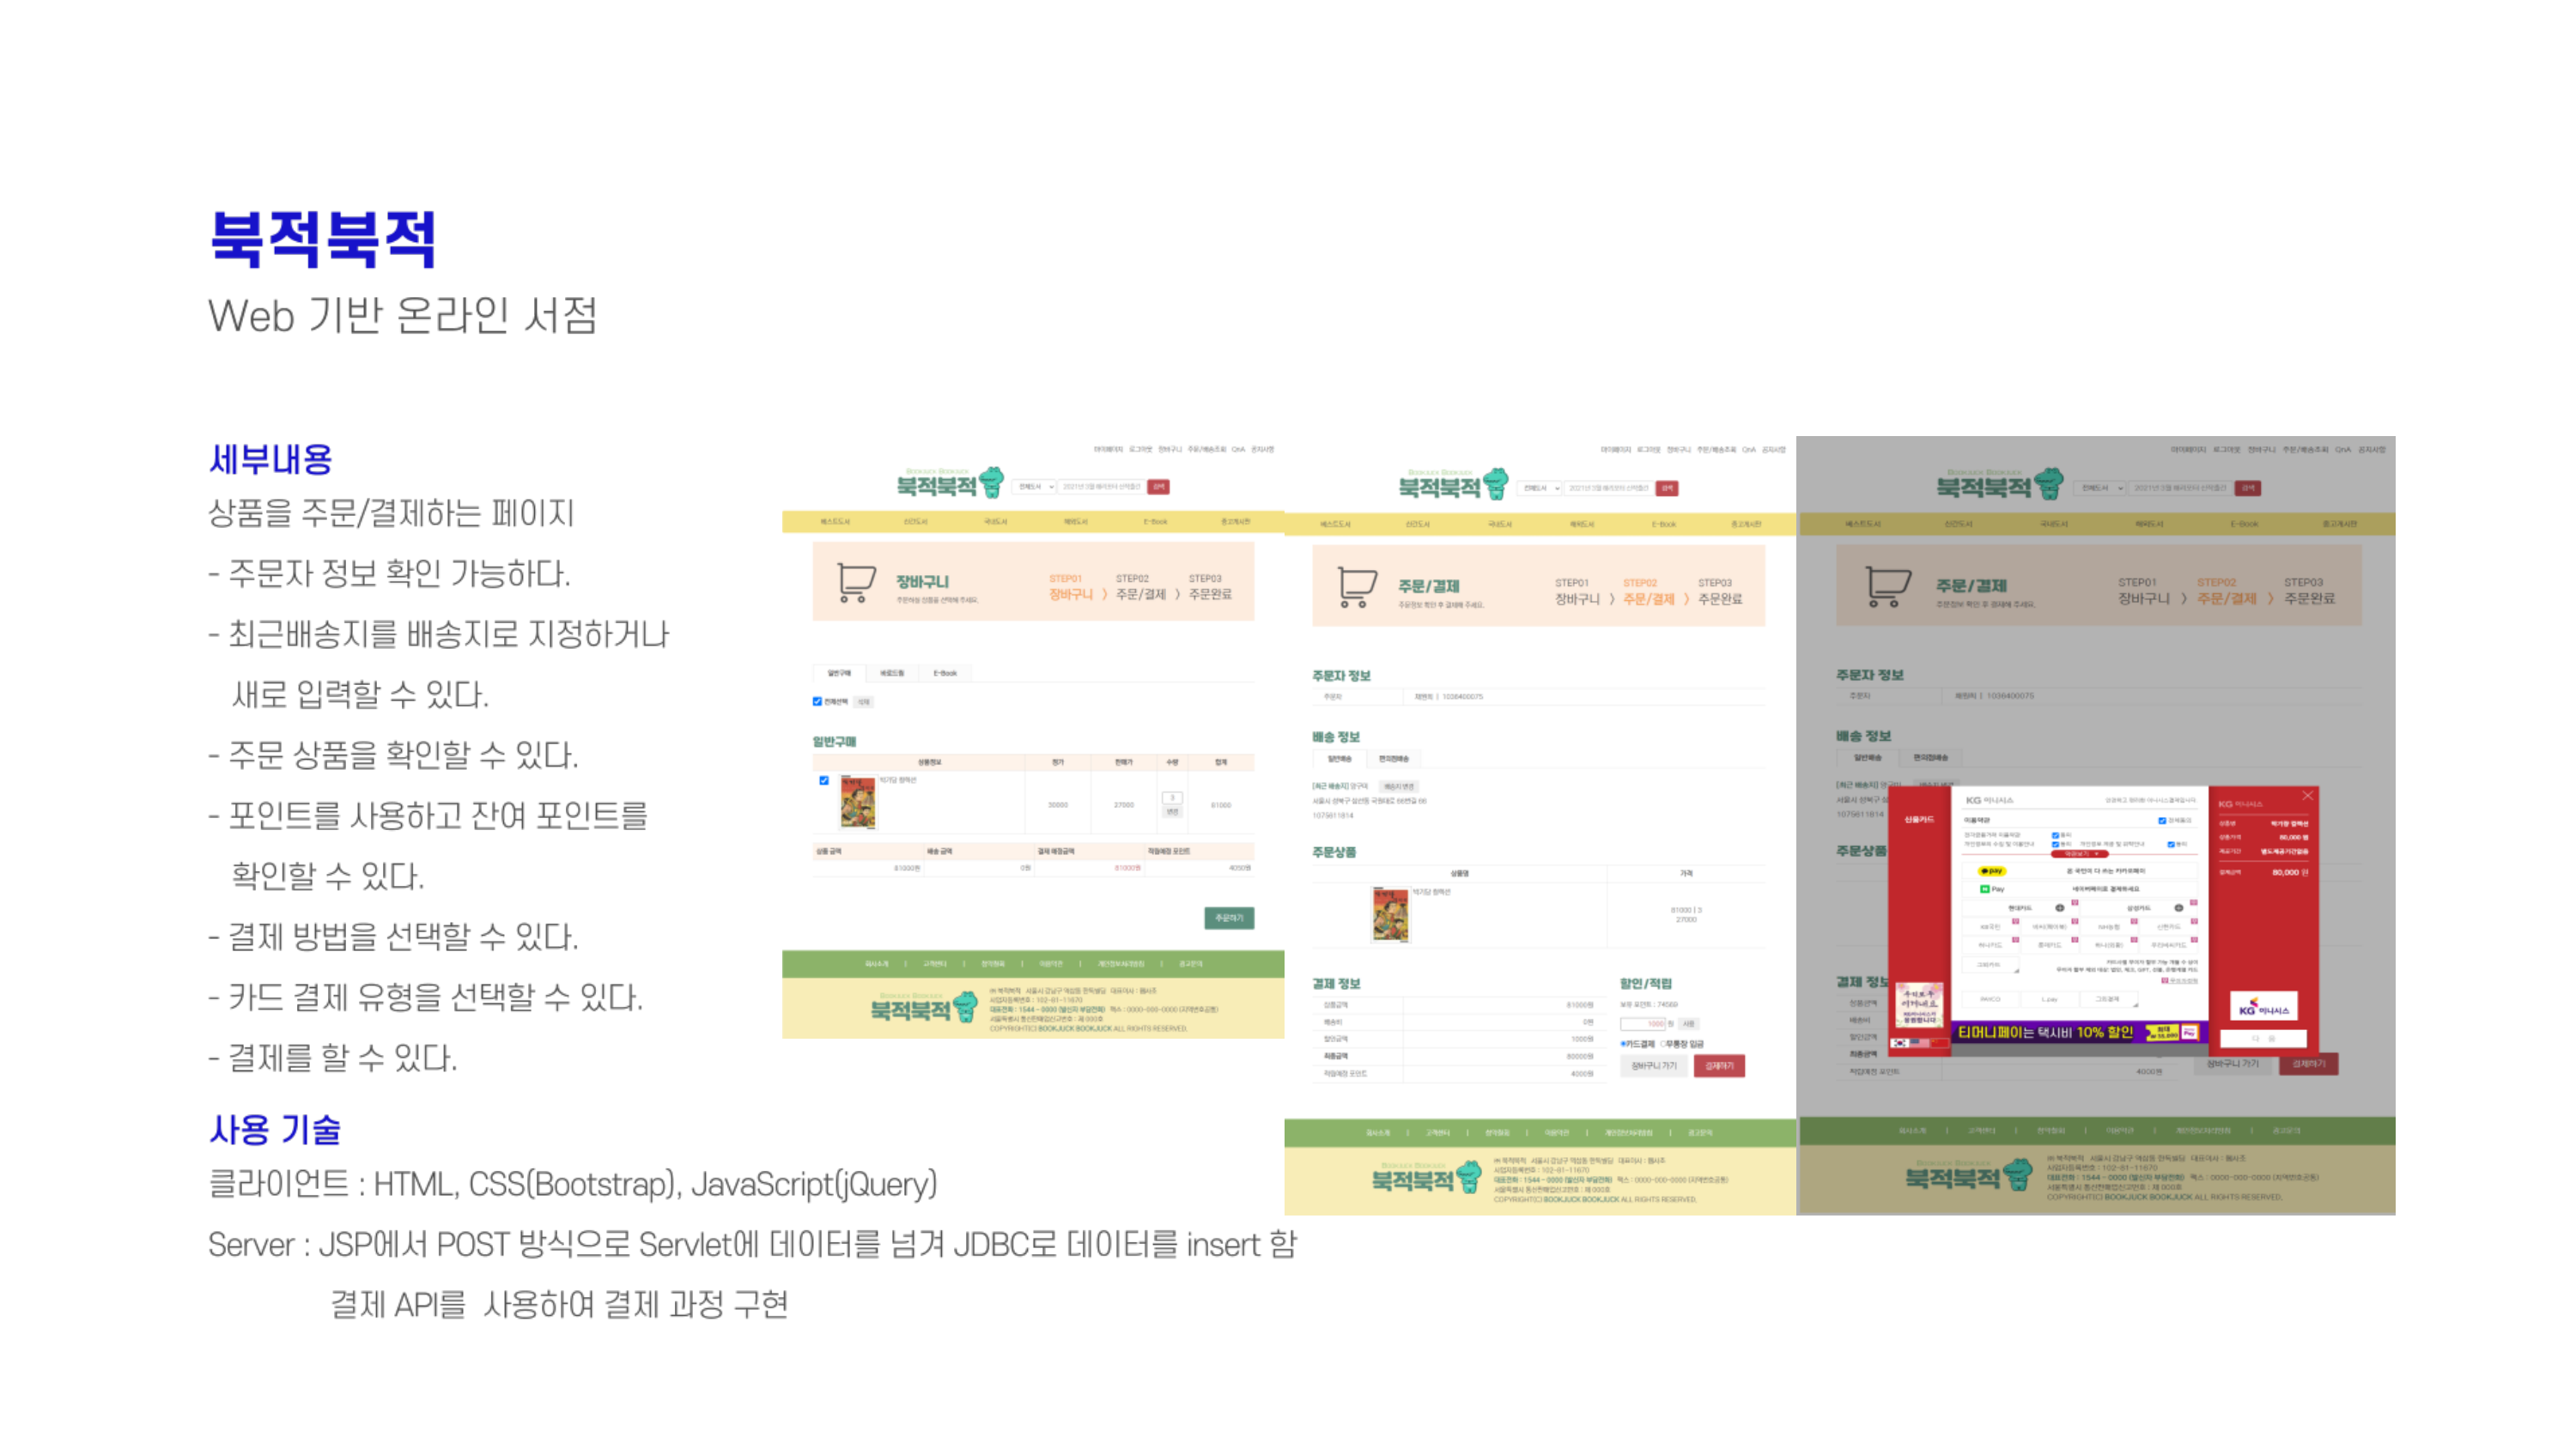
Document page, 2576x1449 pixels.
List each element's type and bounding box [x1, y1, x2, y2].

picture [204, 431, 1315, 1349]
text_box [782, 436, 1282, 1040]
text_box [1284, 435, 1797, 1216]
text_box [1797, 435, 2396, 1216]
picture [199, 187, 626, 354]
